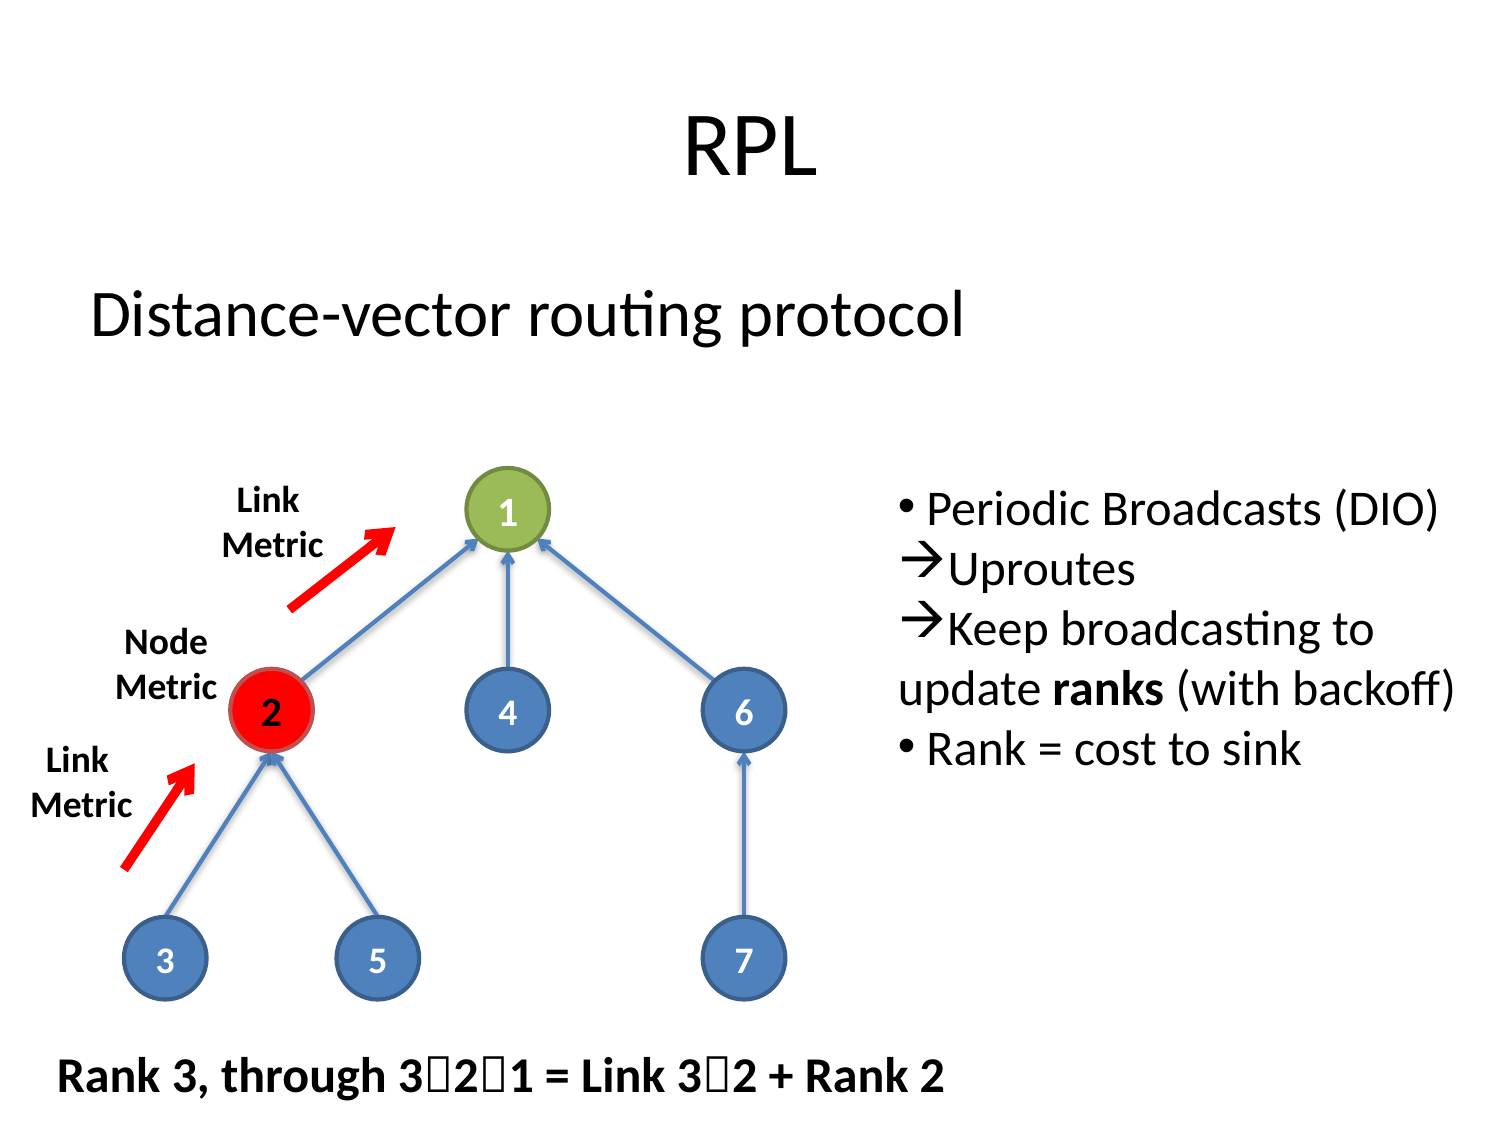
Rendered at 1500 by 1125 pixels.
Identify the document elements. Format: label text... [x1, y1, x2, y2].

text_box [123, 762, 195, 870]
list Distance-vector routing protocol [75, 262, 1425, 421]
text_box 5 [334, 915, 422, 1002]
text_box 6 [700, 666, 788, 754]
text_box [300, 538, 479, 682]
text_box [271, 751, 379, 917]
text_box 7 [700, 914, 788, 1002]
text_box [536, 538, 716, 682]
text_box Link Metric [15, 727, 148, 833]
text_box Link Metric [206, 467, 339, 573]
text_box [164, 751, 269, 917]
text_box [288, 526, 396, 610]
text_box 3 [121, 915, 209, 1002]
text_box Rank 3, through 321 = Link 32 + Rank 2 [42, 1034, 961, 1110]
text_box 2 [228, 666, 315, 749]
text_box 1 [464, 465, 552, 553]
title RPL [75, 45, 1425, 233]
text_box Periodic Broadcasts (DIO) Uproutes Keep broadcasting to update ranks (with backoff) Rank = cost to sink [883, 467, 1472, 783]
text_box 4 [464, 666, 552, 754]
text_box Node Metric [100, 609, 233, 715]
